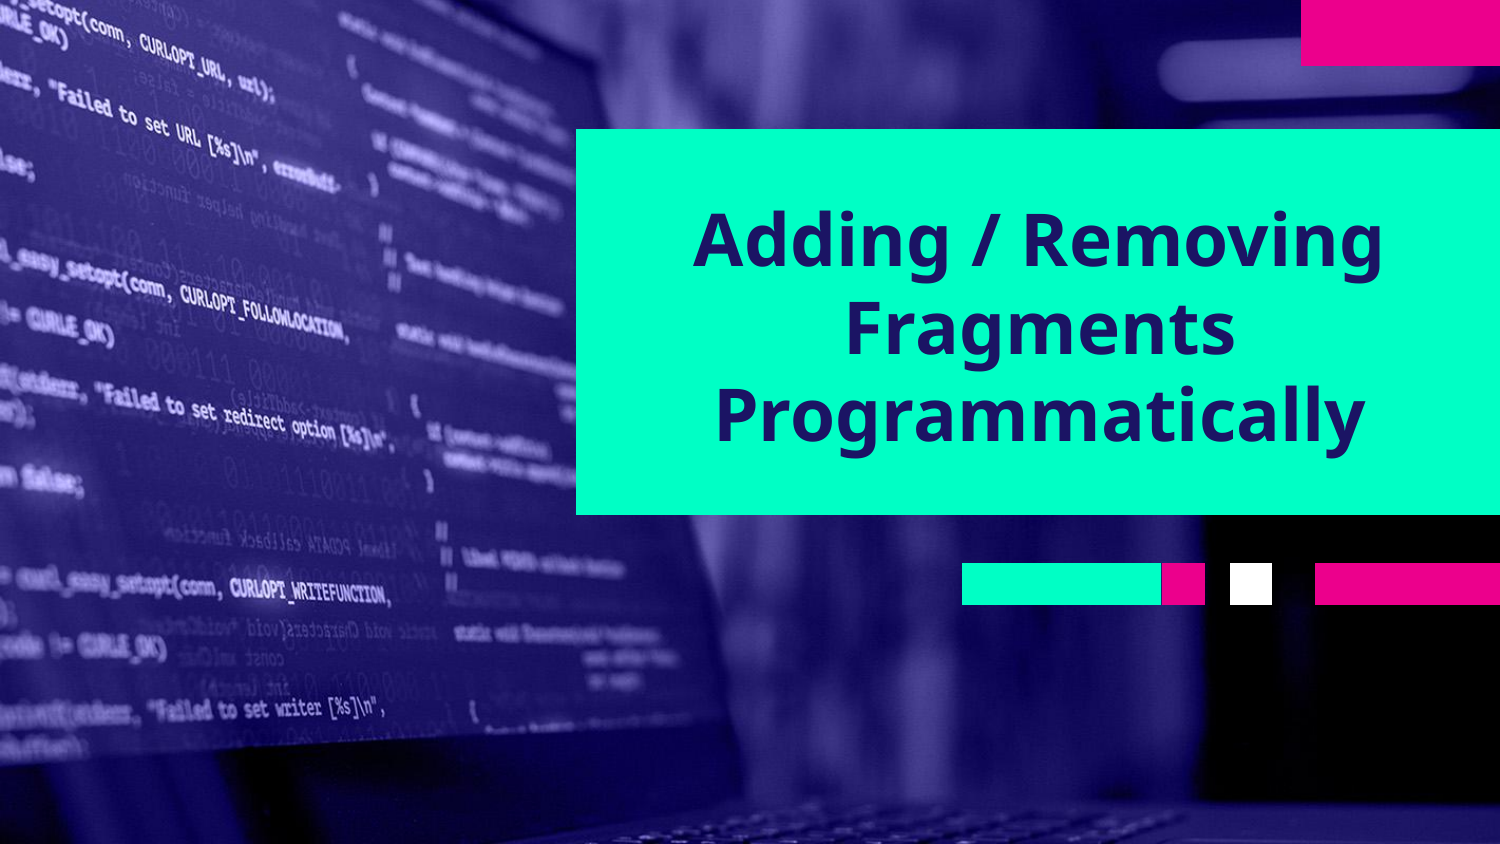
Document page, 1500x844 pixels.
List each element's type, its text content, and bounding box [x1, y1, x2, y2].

title Adding / Removing Fragments Programmatically [596, 166, 1484, 485]
picture [0, 0, 1500, 844]
